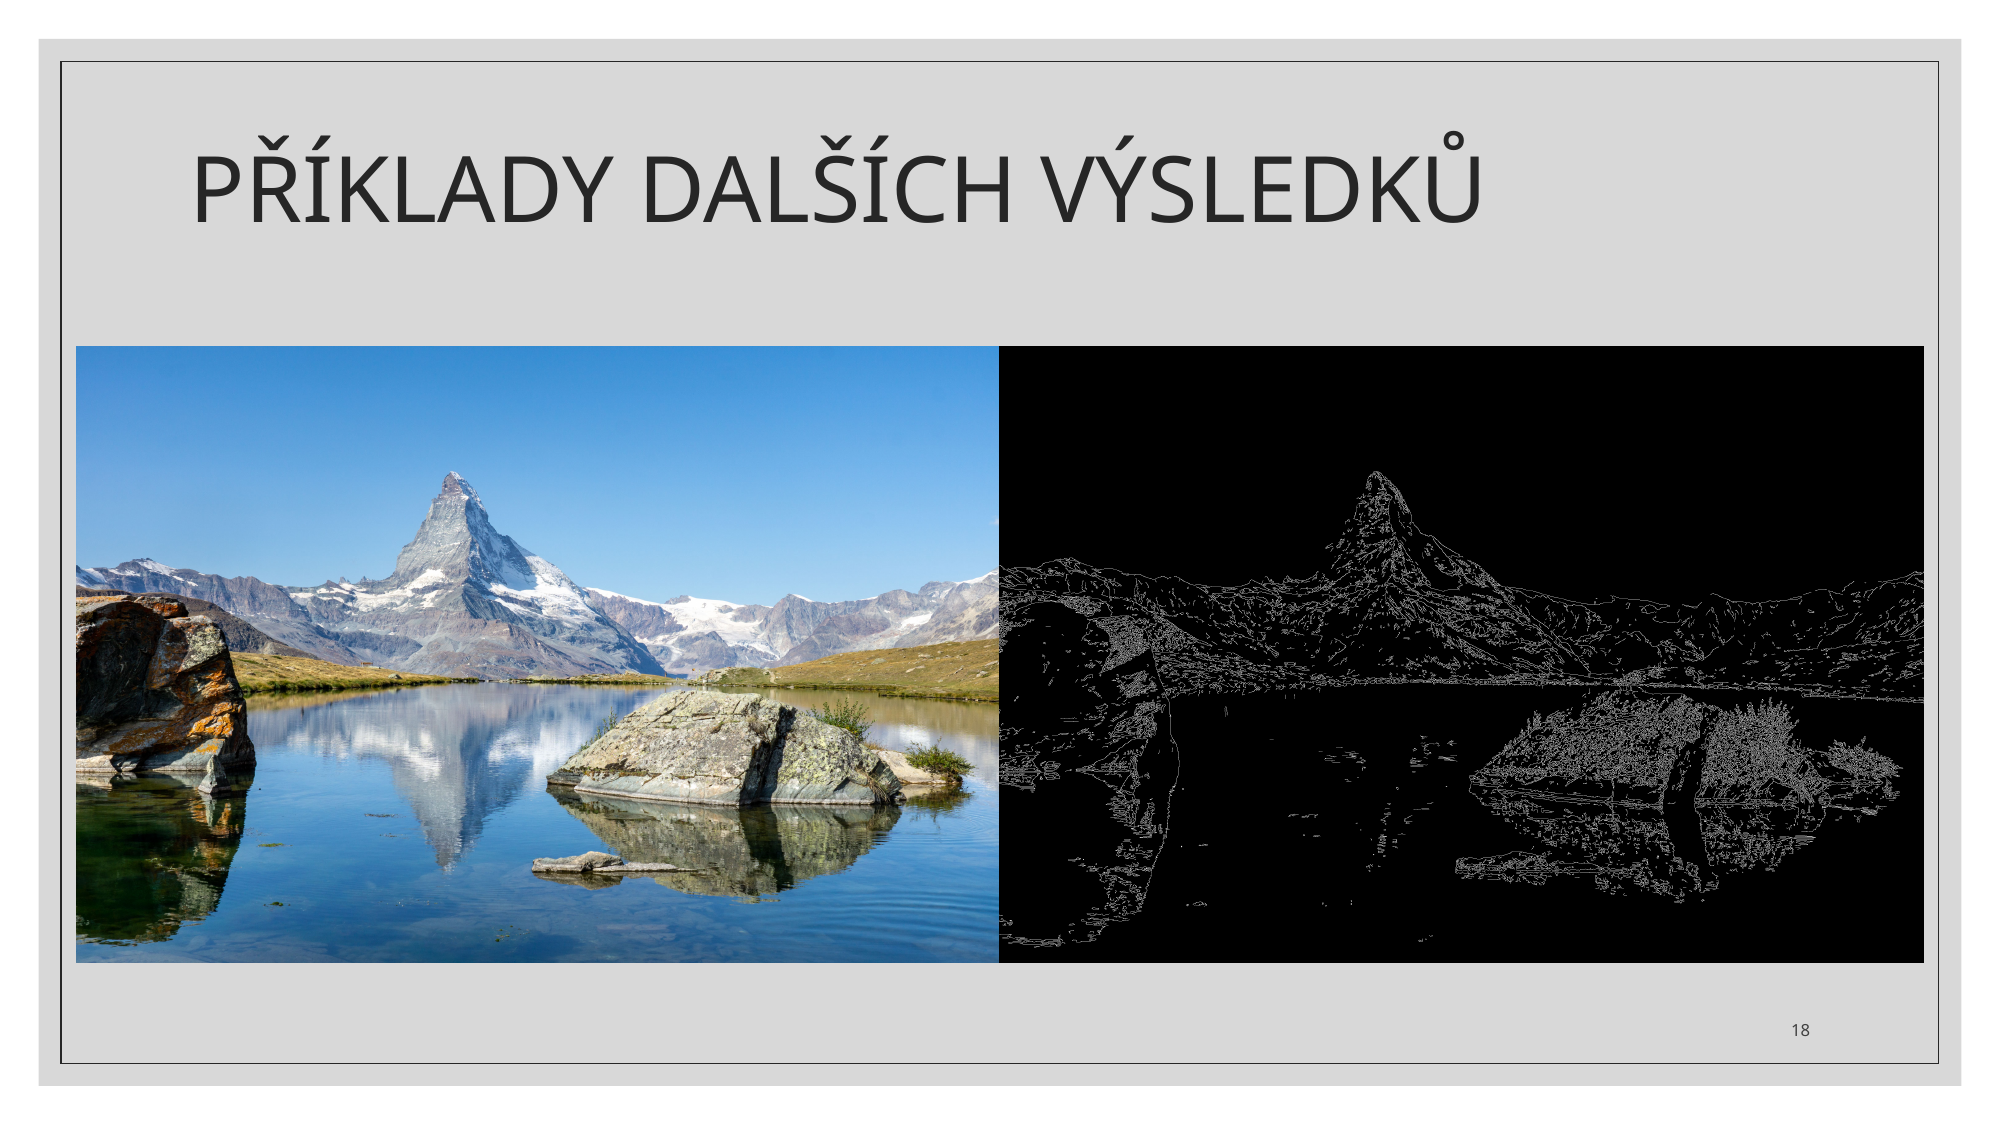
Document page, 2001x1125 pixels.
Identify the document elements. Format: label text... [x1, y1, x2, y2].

title PŘÍKLADY DALŠÍCH VÝSLEDKŮ [174, 105, 1825, 280]
picture [76, 346, 1924, 963]
slide_number 18 [1687, 990, 1825, 1050]
